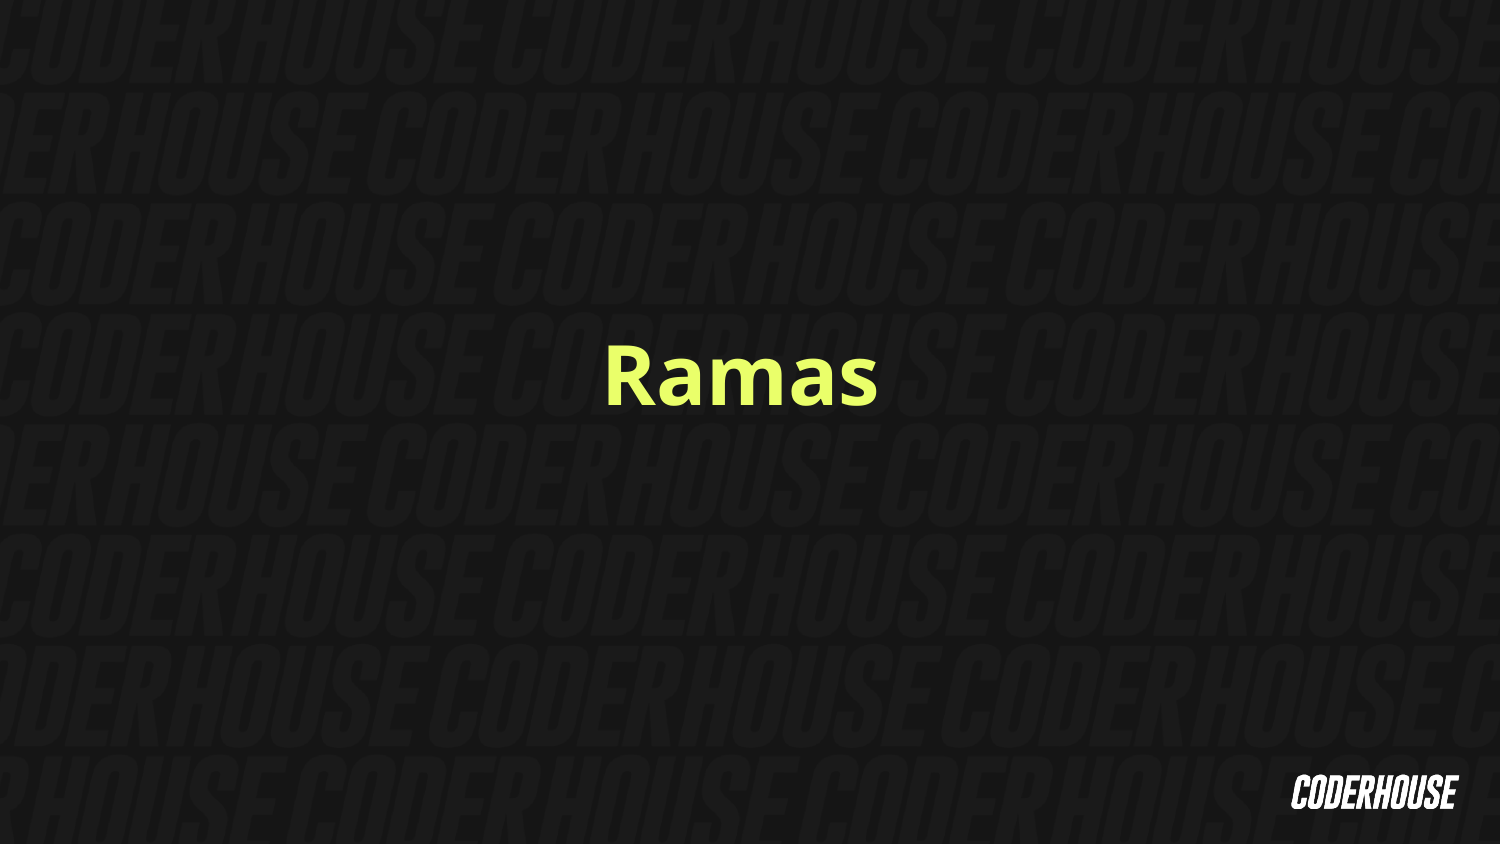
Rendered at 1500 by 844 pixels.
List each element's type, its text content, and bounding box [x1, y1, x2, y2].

picture [0, 0, 1500, 844]
text_box Ramas [230, 318, 1251, 439]
